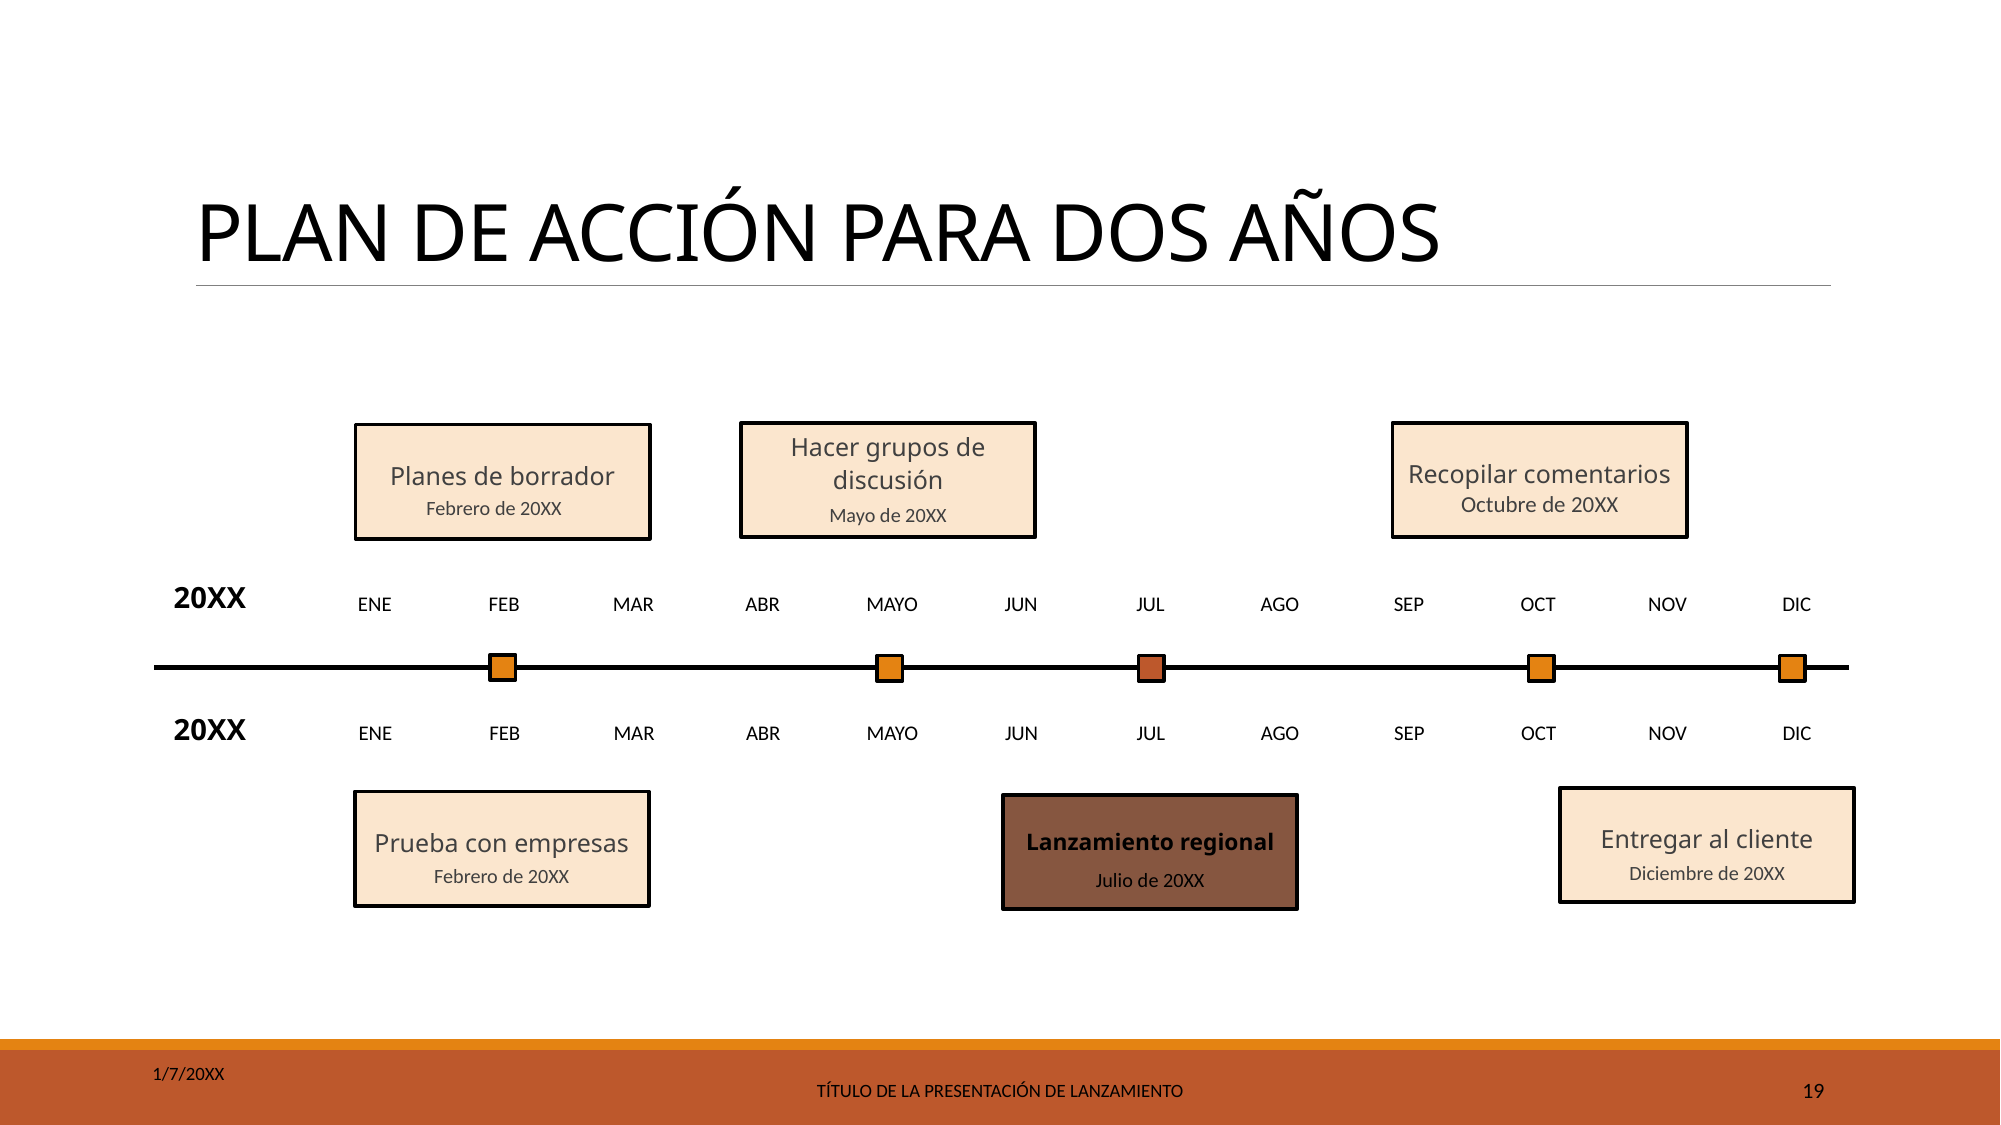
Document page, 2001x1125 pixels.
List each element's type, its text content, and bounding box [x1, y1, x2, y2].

text_box Planes de borrador [355, 424, 650, 539]
list 20XX [150, 692, 270, 768]
title PLAN DE ACCIÓN PARA DOS AÑOS [180, 47, 1830, 285]
footer Título de la presentación de lanzamiento [604, 1059, 1396, 1120]
list JUN [969, 714, 1075, 760]
list Recopilar comentarios [1391, 421, 1689, 539]
list MAYO [840, 714, 945, 760]
text_box [1778, 654, 1806, 682]
list Octubre de 20XX [1401, 485, 1679, 524]
text_box [876, 654, 904, 682]
list OCT [1486, 714, 1592, 760]
list 20XX [150, 561, 270, 637]
text_box Mayo de 20XX [749, 497, 1027, 535]
list SEP [1356, 585, 1462, 631]
list AGO [1227, 585, 1333, 631]
list AGO [1227, 714, 1333, 760]
list DIC [1744, 714, 1850, 760]
list FEB [452, 714, 558, 760]
slide_number 19 [1624, 1059, 1840, 1120]
list ENE [322, 585, 428, 631]
list JUL [1098, 585, 1203, 631]
text_box [1527, 654, 1555, 682]
list MAR [580, 585, 686, 631]
list ABR [710, 585, 816, 631]
list OCT [1485, 585, 1591, 631]
list SEP [1356, 714, 1462, 760]
text_box Febrero de 20XX [363, 858, 641, 896]
list DIC [1744, 585, 1850, 631]
list NOV [1615, 714, 1721, 760]
list MAYO [839, 585, 945, 631]
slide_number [137, 1042, 588, 1103]
text_box Prueba con empresas [354, 791, 649, 906]
text_box Diciembre de 20XX [1568, 855, 1846, 893]
text_box Febrero de 20XX [355, 490, 633, 528]
list NOV [1615, 585, 1720, 631]
text_box Lanzamiento regional [1003, 794, 1298, 909]
list MAR [581, 714, 687, 760]
text_box Julio de 20XX [1011, 862, 1289, 899]
list FEB [451, 585, 557, 631]
list ENE [323, 714, 429, 760]
text_box [1137, 654, 1165, 682]
list JUN [968, 585, 1074, 631]
text_box Entregar al cliente [1559, 787, 1855, 903]
list JUL [1098, 714, 1204, 760]
list ABR [710, 714, 816, 760]
text_box Hacer grupos de discusión [741, 422, 1036, 538]
text_box [489, 653, 517, 681]
